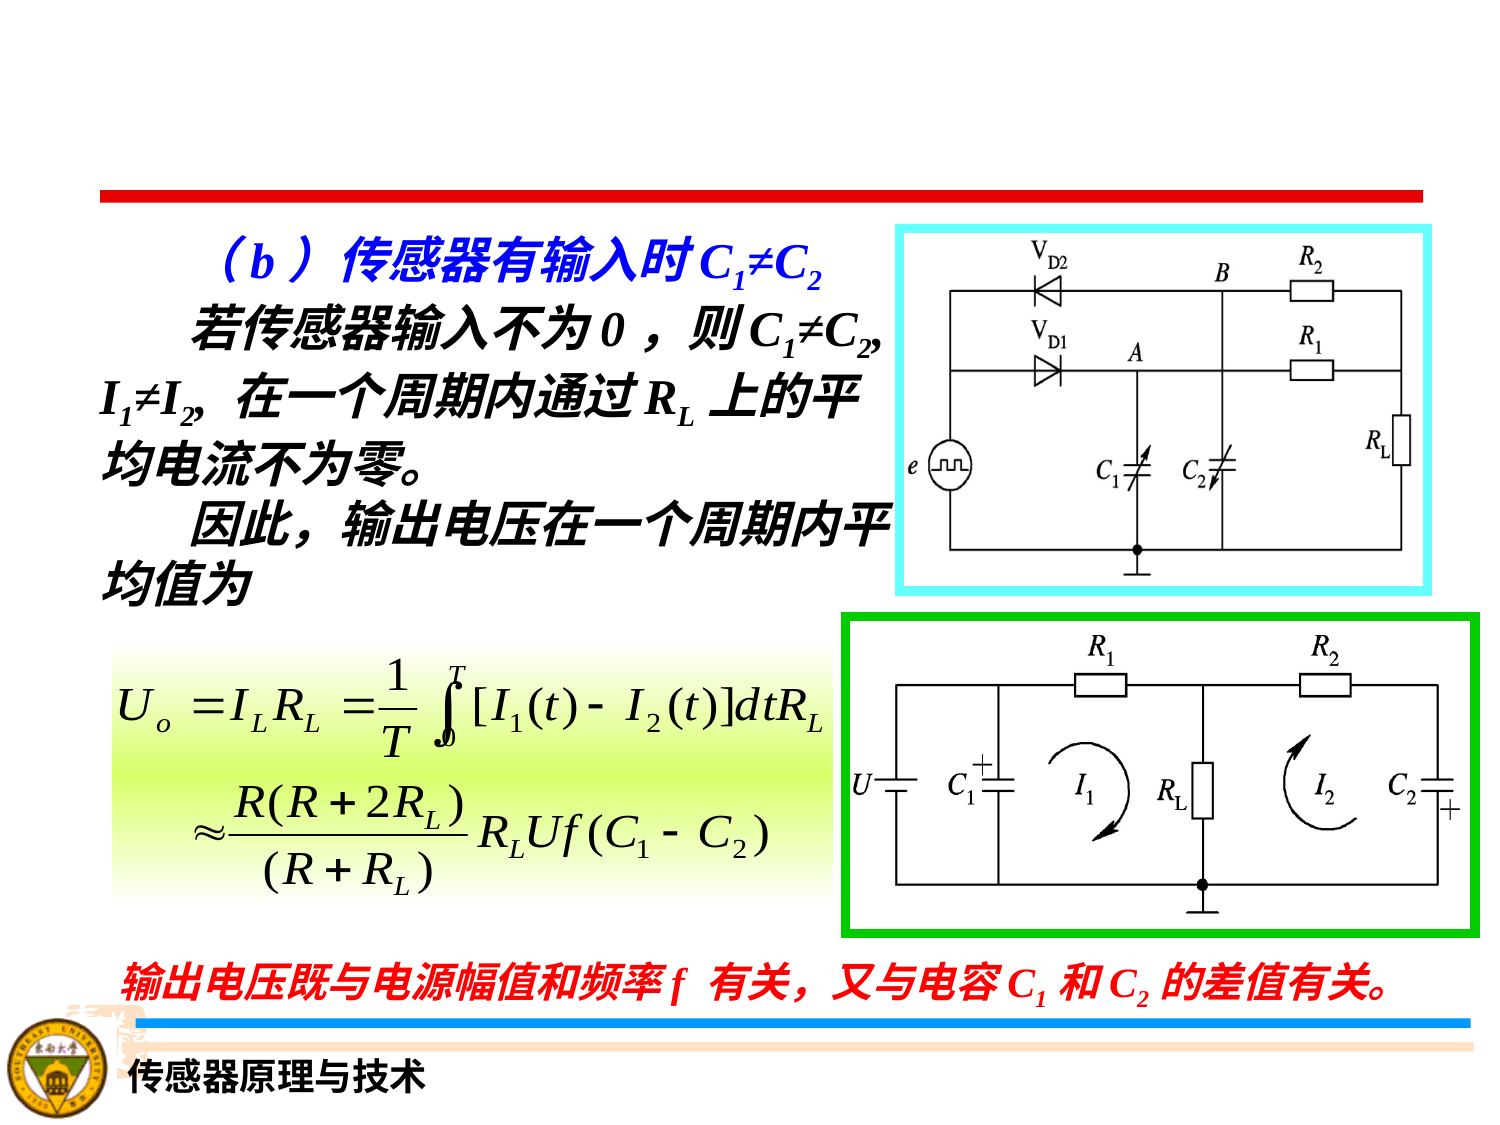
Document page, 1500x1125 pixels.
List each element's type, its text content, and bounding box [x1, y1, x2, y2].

text_box （b）传感器有输入时C1≠C2 若传感器输入不为0，则C1≠C2, I1≠I2, 在一个周期内通过RL上的平均电流不为零。 因此，输出电压在一个周期内平均值为 [84, 221, 916, 620]
text_box 输出电压既与电源幅值和频率f 有关，又与电容C1和C2的差值有关。 [14, 947, 1427, 1020]
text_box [111, 645, 833, 906]
picture [0, 1017, 117, 1125]
picture [903, 233, 1423, 587]
picture [849, 621, 1471, 929]
